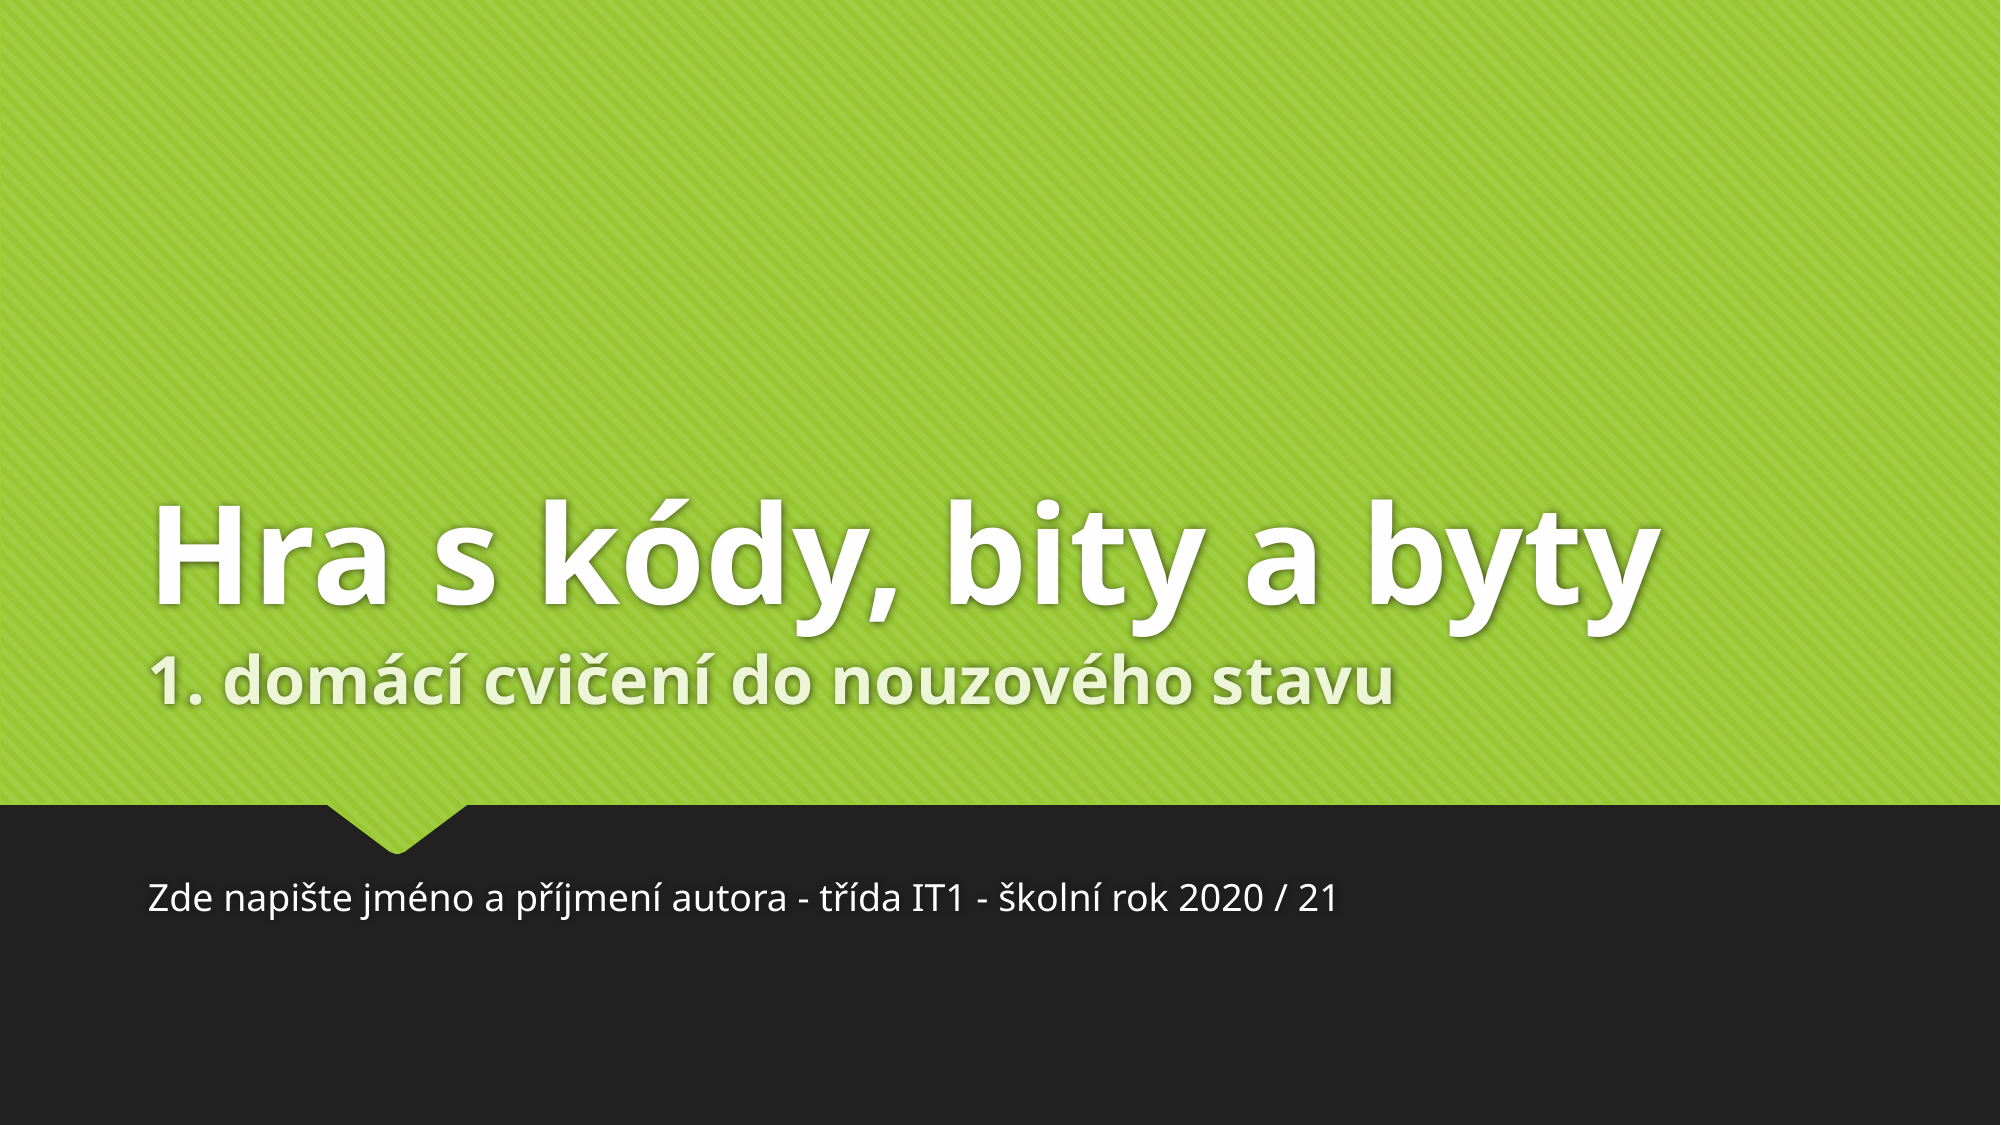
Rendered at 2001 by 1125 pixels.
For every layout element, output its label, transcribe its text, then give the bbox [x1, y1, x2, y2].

title Hra s kódy, bity a byty 1. domácí cvičení do nouzového stavu [132, 237, 1868, 726]
subtitle Zde napište jméno a příjmení autora - třída IT1 - školní rok 2020 / 21 [132, 866, 1868, 938]
